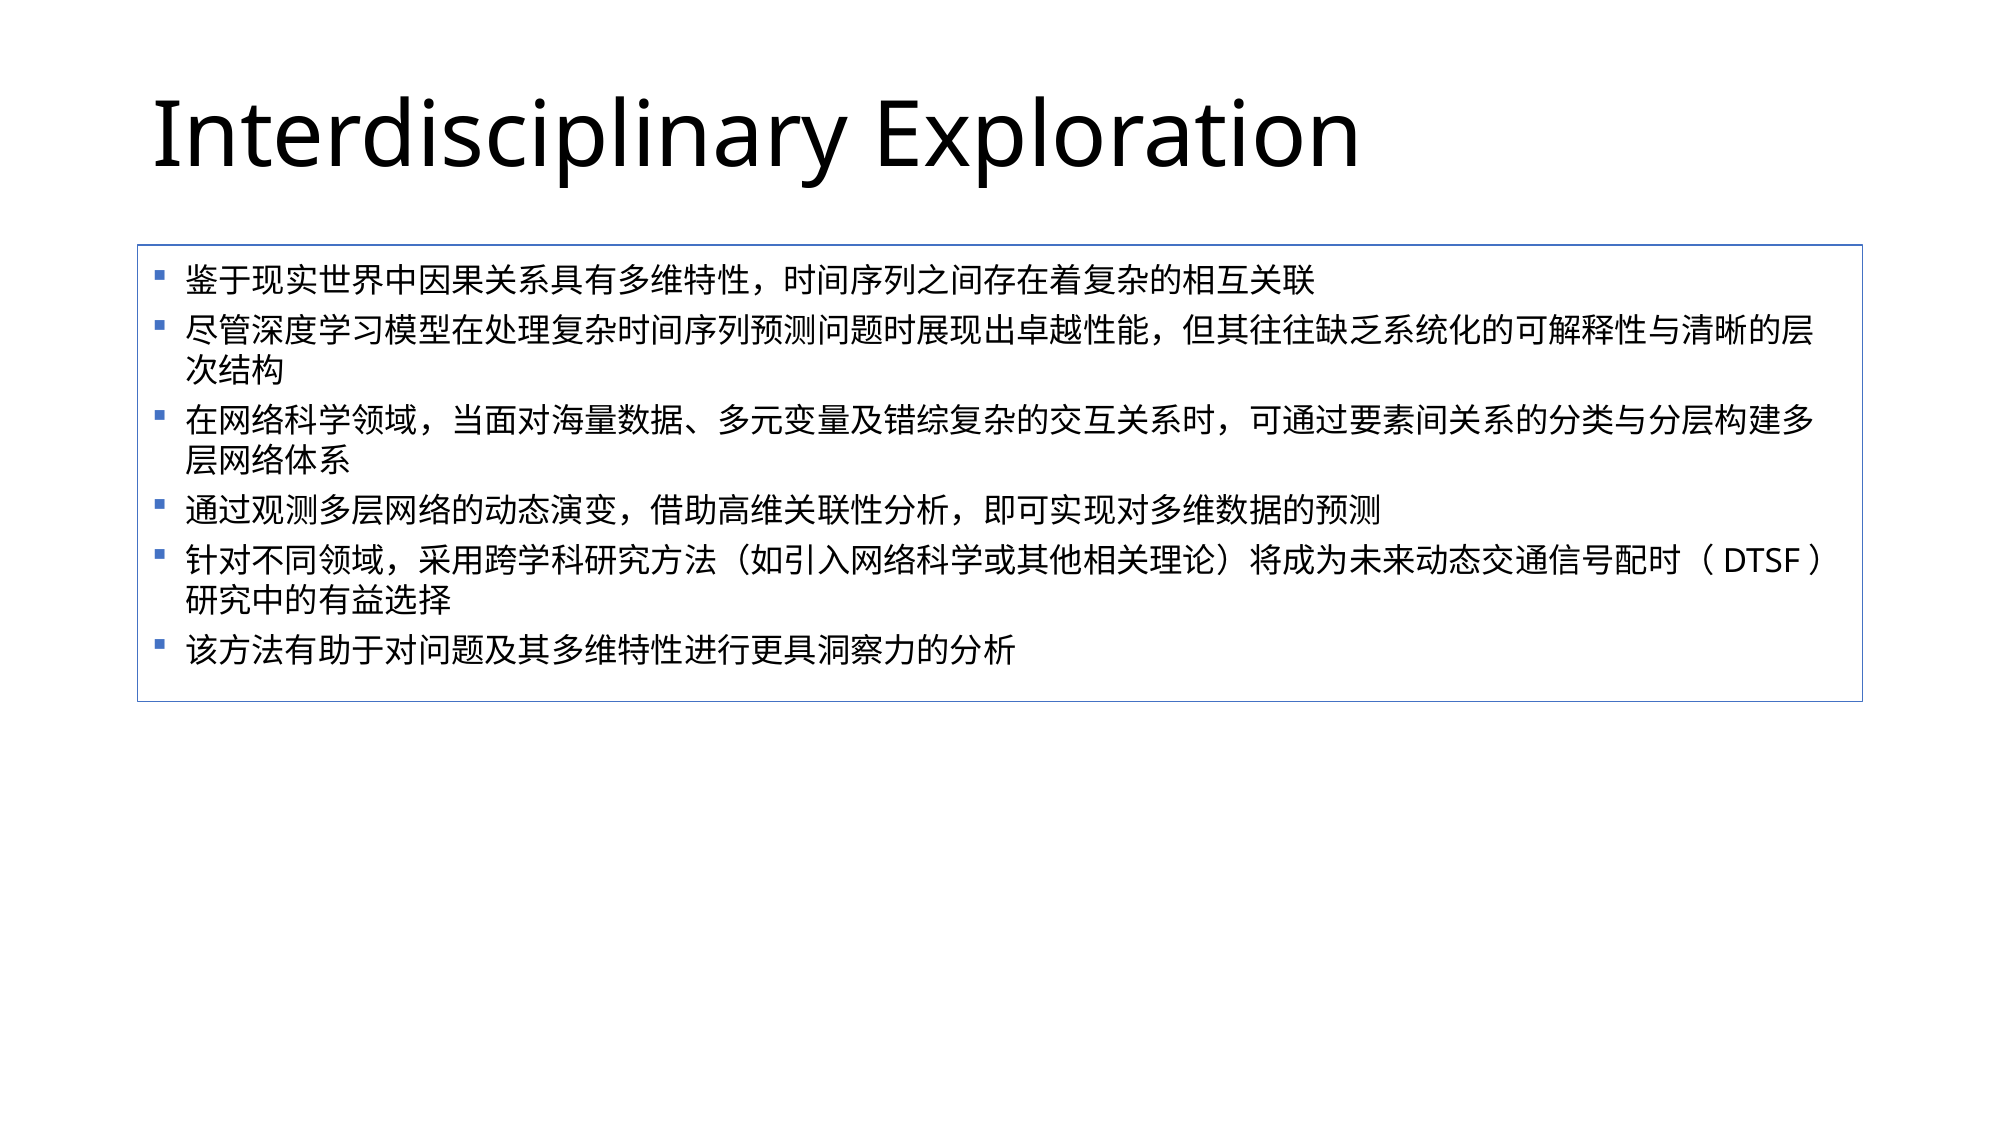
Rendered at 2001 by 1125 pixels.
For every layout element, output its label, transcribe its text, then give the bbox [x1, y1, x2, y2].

title Interdisciplinary Exploration [137, 28, 1863, 244]
text_box 鉴于现实世界中因果关系具有多维特性，时间序列之间存在着复杂的相互关联 尽管深度学习模型在处理复杂时间序列预测问题时展现出卓越性能，但其往往缺乏系统化的可解释性与清晰的层次结构 在网络科学领域，当面对海量数据、多元变量及错综复杂的交互关系时，可通过要素间关系的分类与分层构建多层网络体系 通过观测多层网络的动态演变，借助高维关联性分析，即可实现对多维数据的预测 针对不同领域，采用跨学科研究方法（如引入网络科学或其他相关理论）将成为未来动态交通信号配时（DTSF）研究中的有益选择 该方法有助于对问题及其多维特性进行更具洞察力的分析 [137, 244, 1863, 702]
